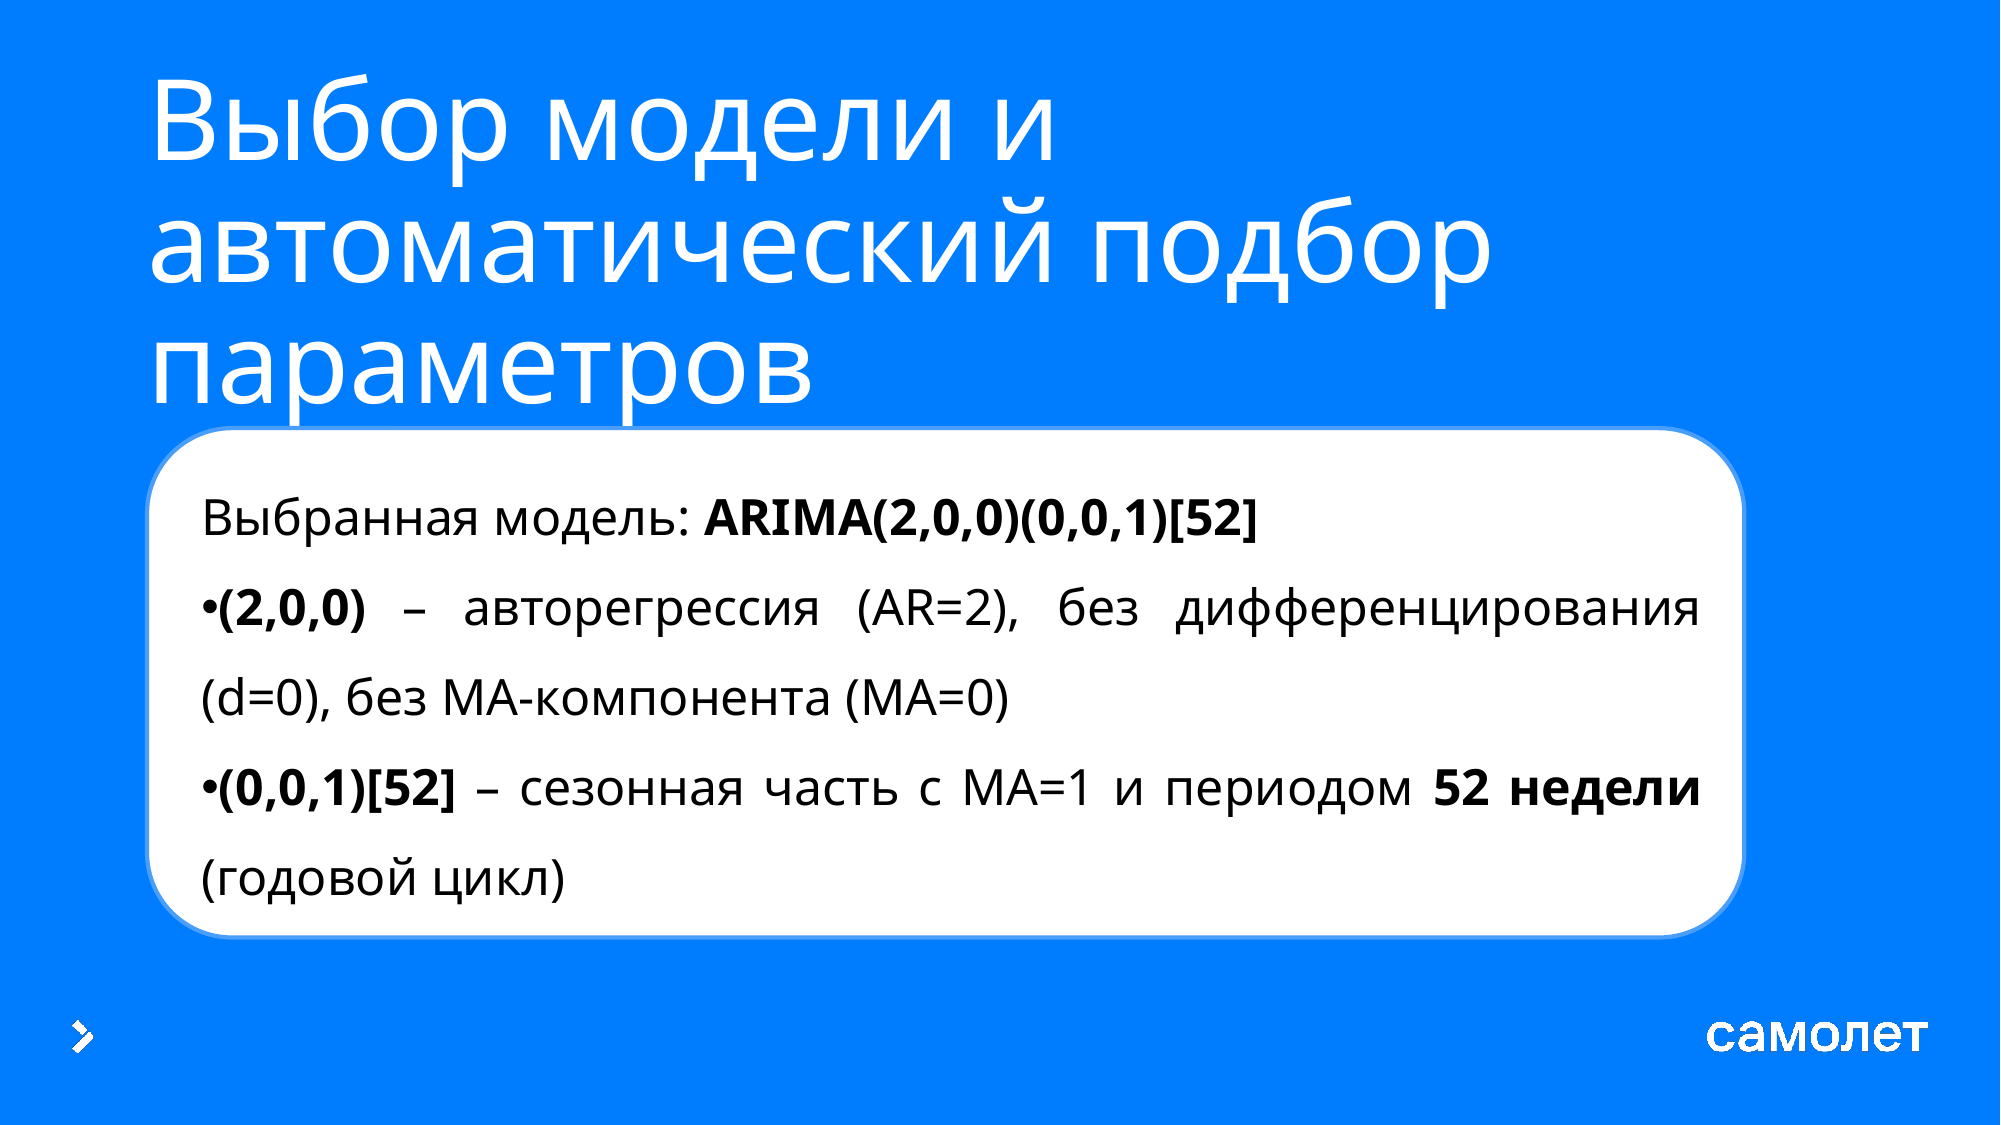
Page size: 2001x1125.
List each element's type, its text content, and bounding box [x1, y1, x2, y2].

text_box [146, 428, 1745, 938]
title Выбор модели и автоматический подбор параметров [146, 63, 1858, 317]
text_box Выбранная модель: ARIMA(2,0,0)(0,0,1)[52] (2,0,0) – авторегрессия (AR=2), без дифференцирования (d=0), без MA-компонента (MA=0) (0,0,1)[52] – сезонная часть с MA=1 и периодом 52 недели (годовой цикл) [186, 448, 1717, 914]
picture [1707, 1021, 1928, 1052]
picture [72, 1020, 94, 1053]
